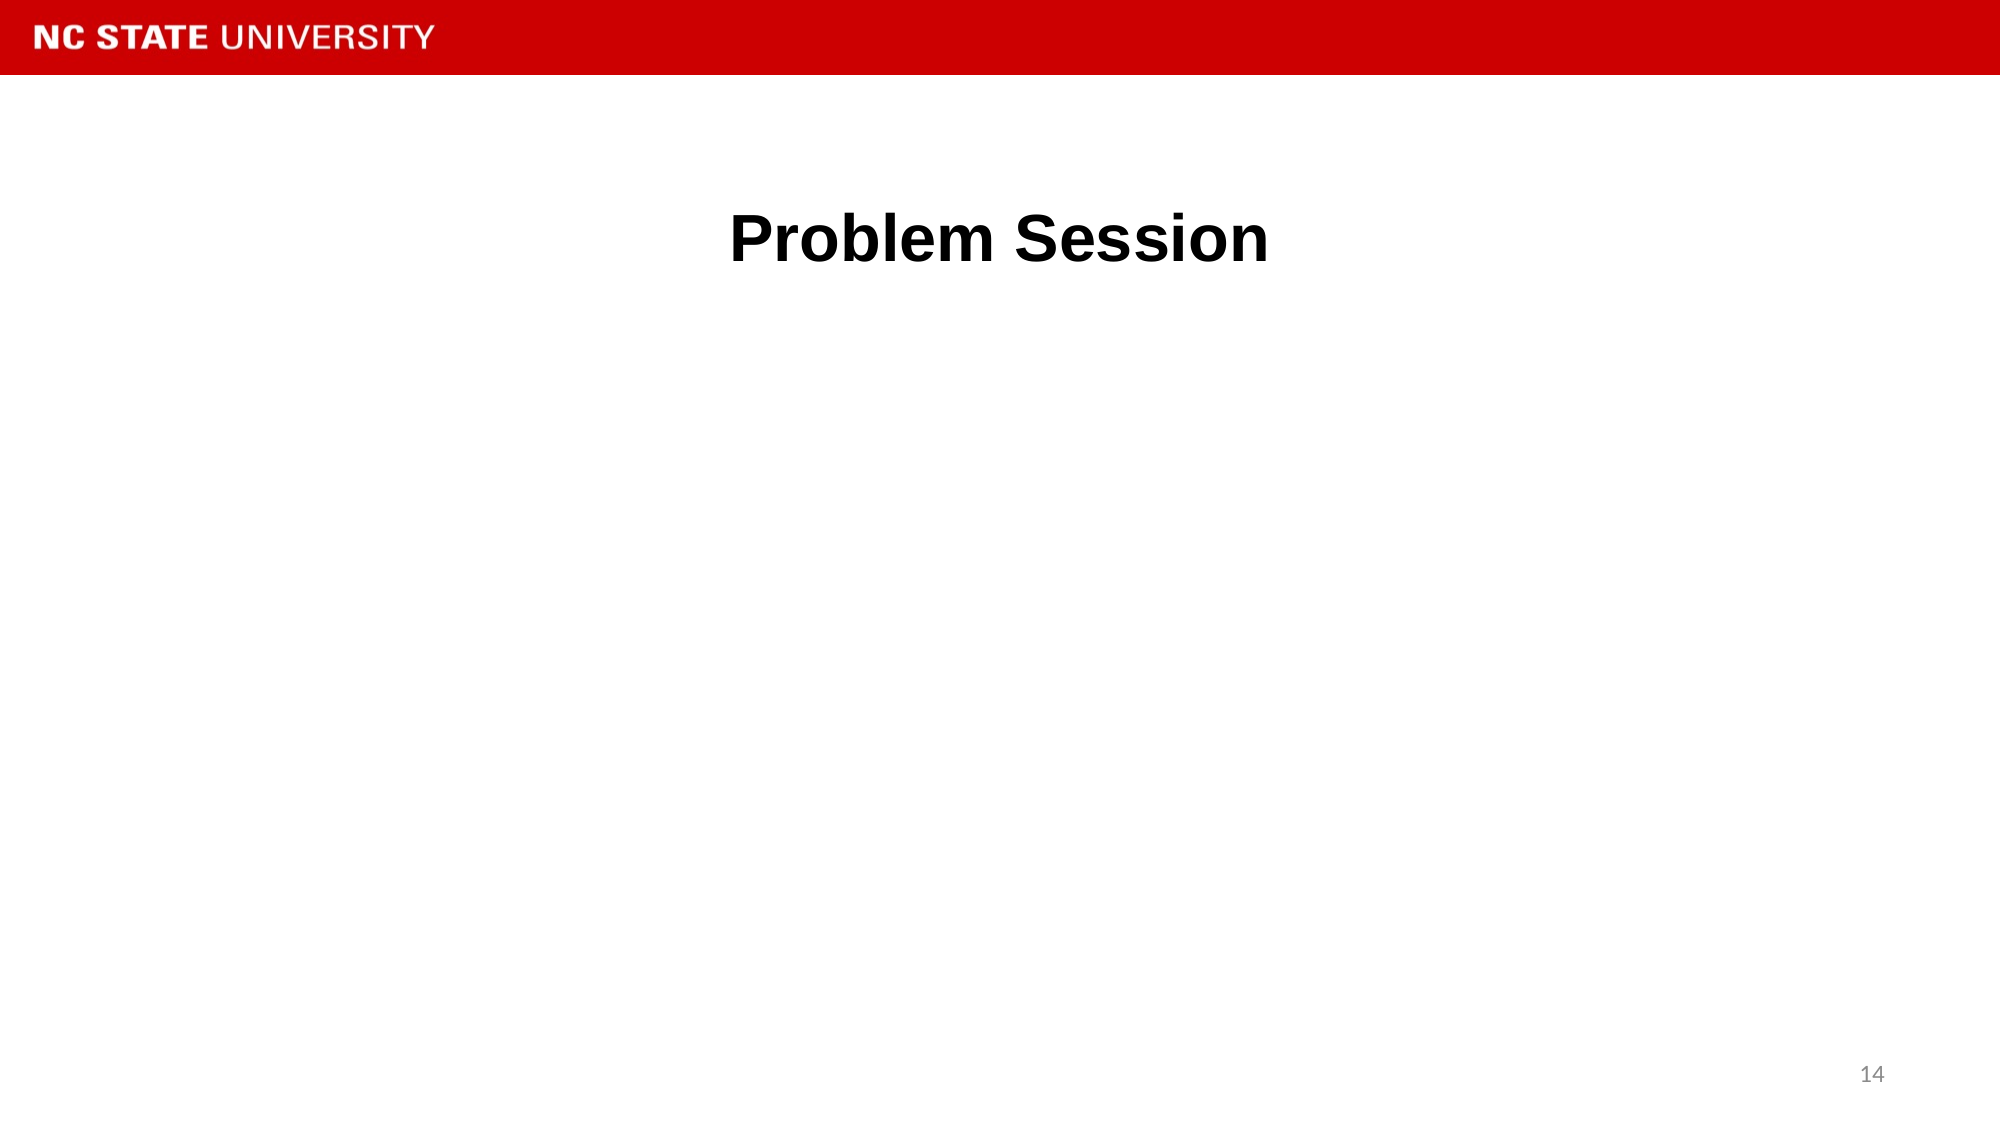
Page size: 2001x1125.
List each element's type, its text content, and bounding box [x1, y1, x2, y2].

picture [0, 0, 2000, 75]
title Problem Session [99, 147, 1900, 323]
slide_number 14 [1433, 1042, 1900, 1103]
